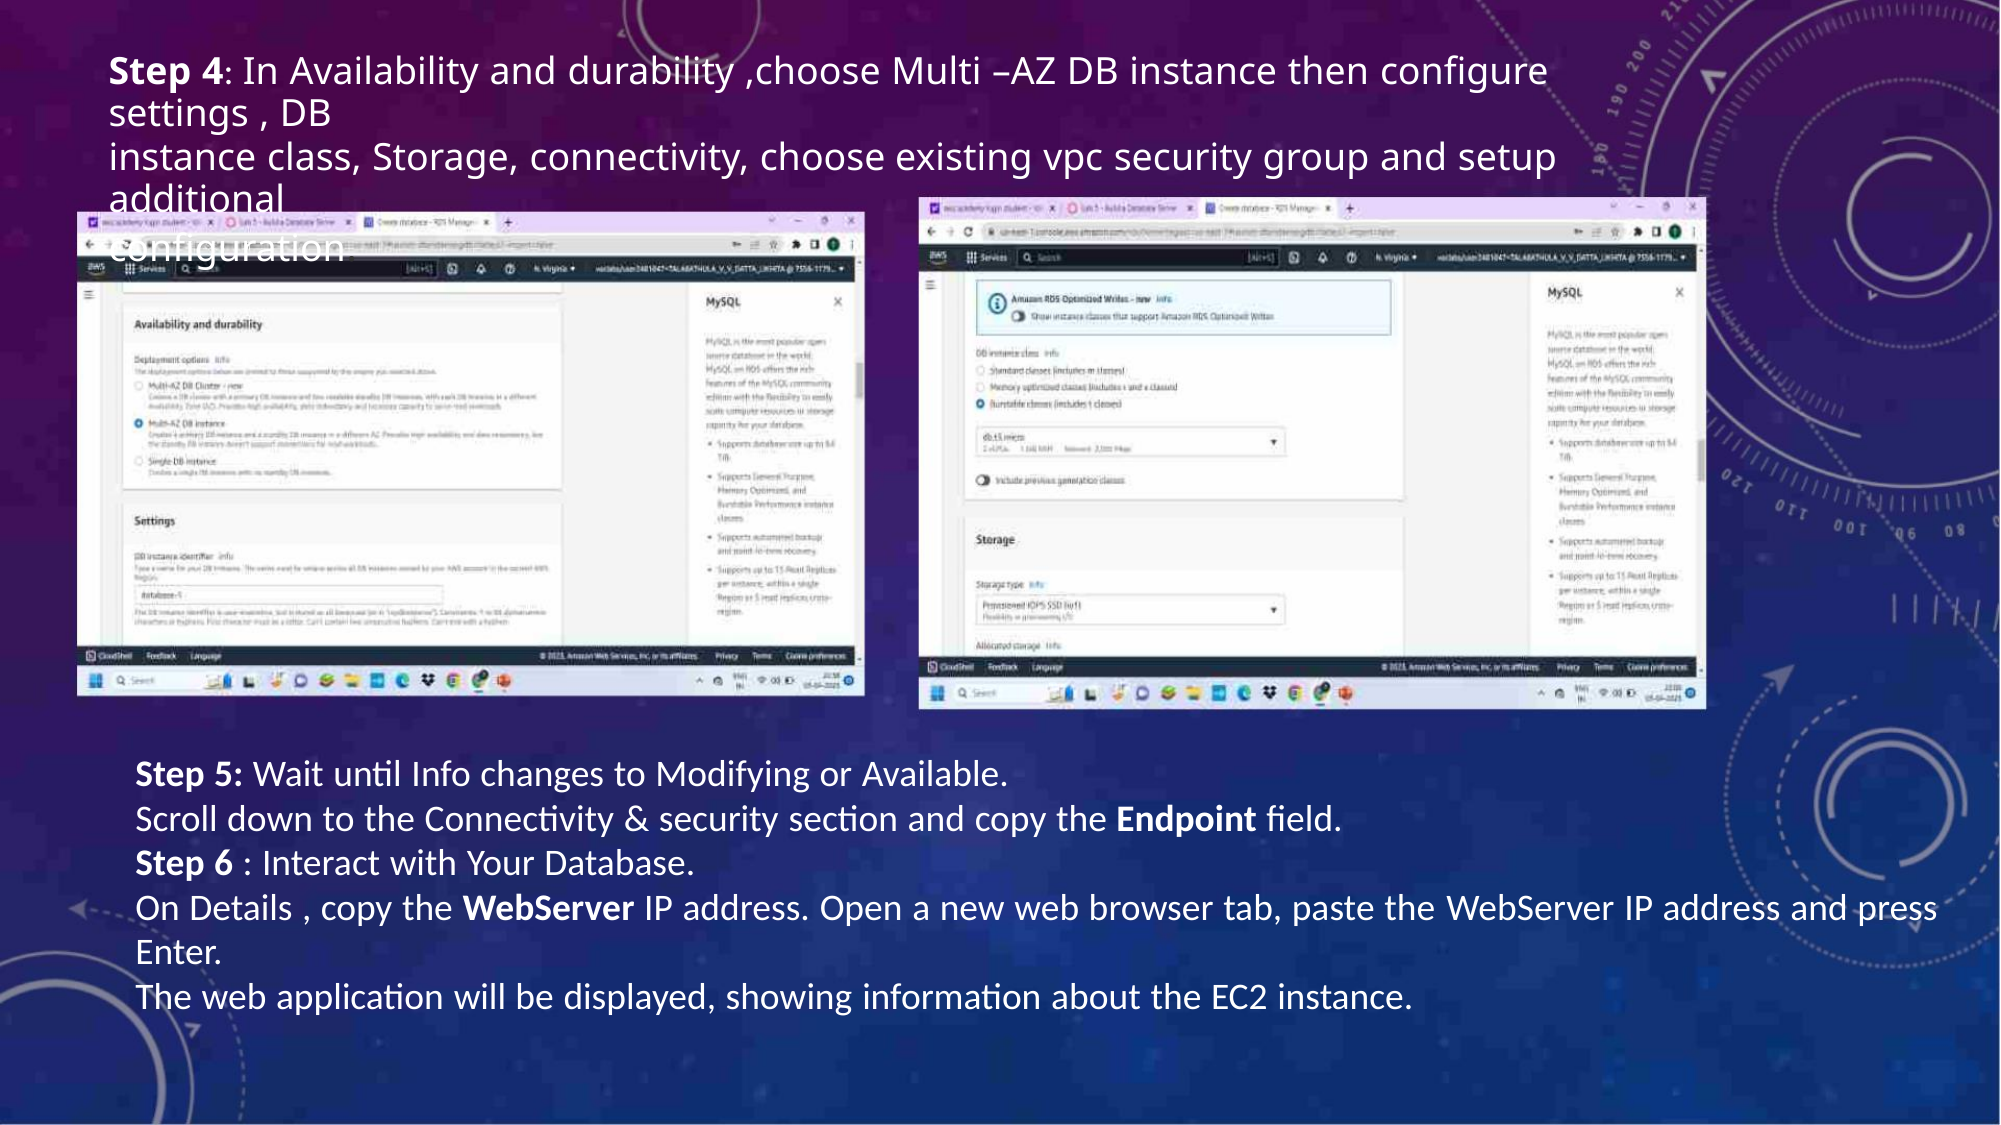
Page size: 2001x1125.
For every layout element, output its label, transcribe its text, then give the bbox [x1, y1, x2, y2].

text_box Step 4: In Availability and durability ,choose Multi –AZ DB instance then configure settings , DB instance class, Storage, connectivity, choose existing vpc security group and setup additional configuration. [108, 50, 1711, 270]
text_box [0, 0, 2000, 1125]
text_box Step 5: Wait until Info changes to Modifying or Available. Scroll down to the Connectivity & security section and copy the Endpoint field. Step 6 : Interact with Your Database. On Details , copy the WebServer IP address. Open a new web browser tab, paste the WebServer IP address and press Enter. The web application will be displayed, showing information about the EC2 instance. [135, 756, 1945, 1017]
